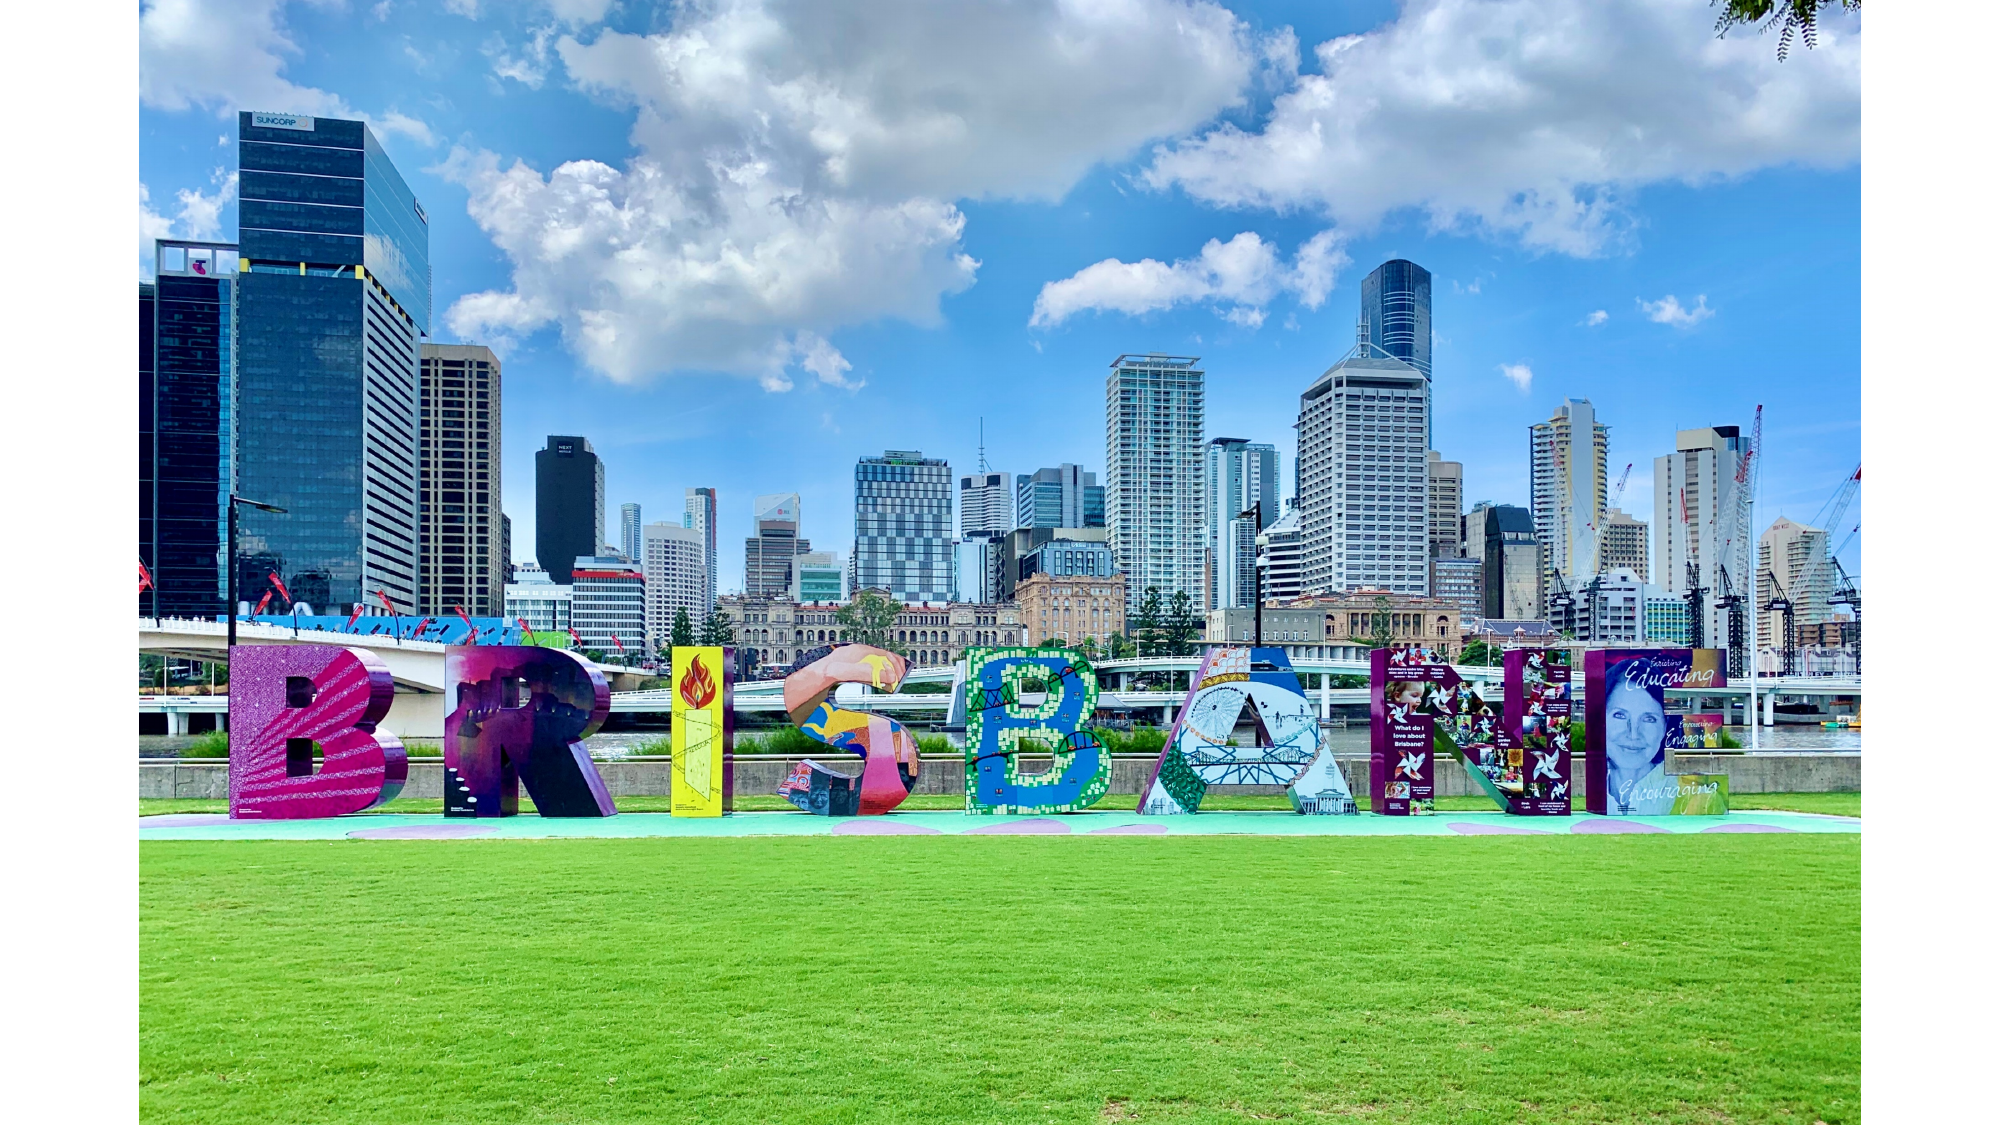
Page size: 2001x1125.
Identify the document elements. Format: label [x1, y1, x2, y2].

picture [139, 0, 1861, 1125]
